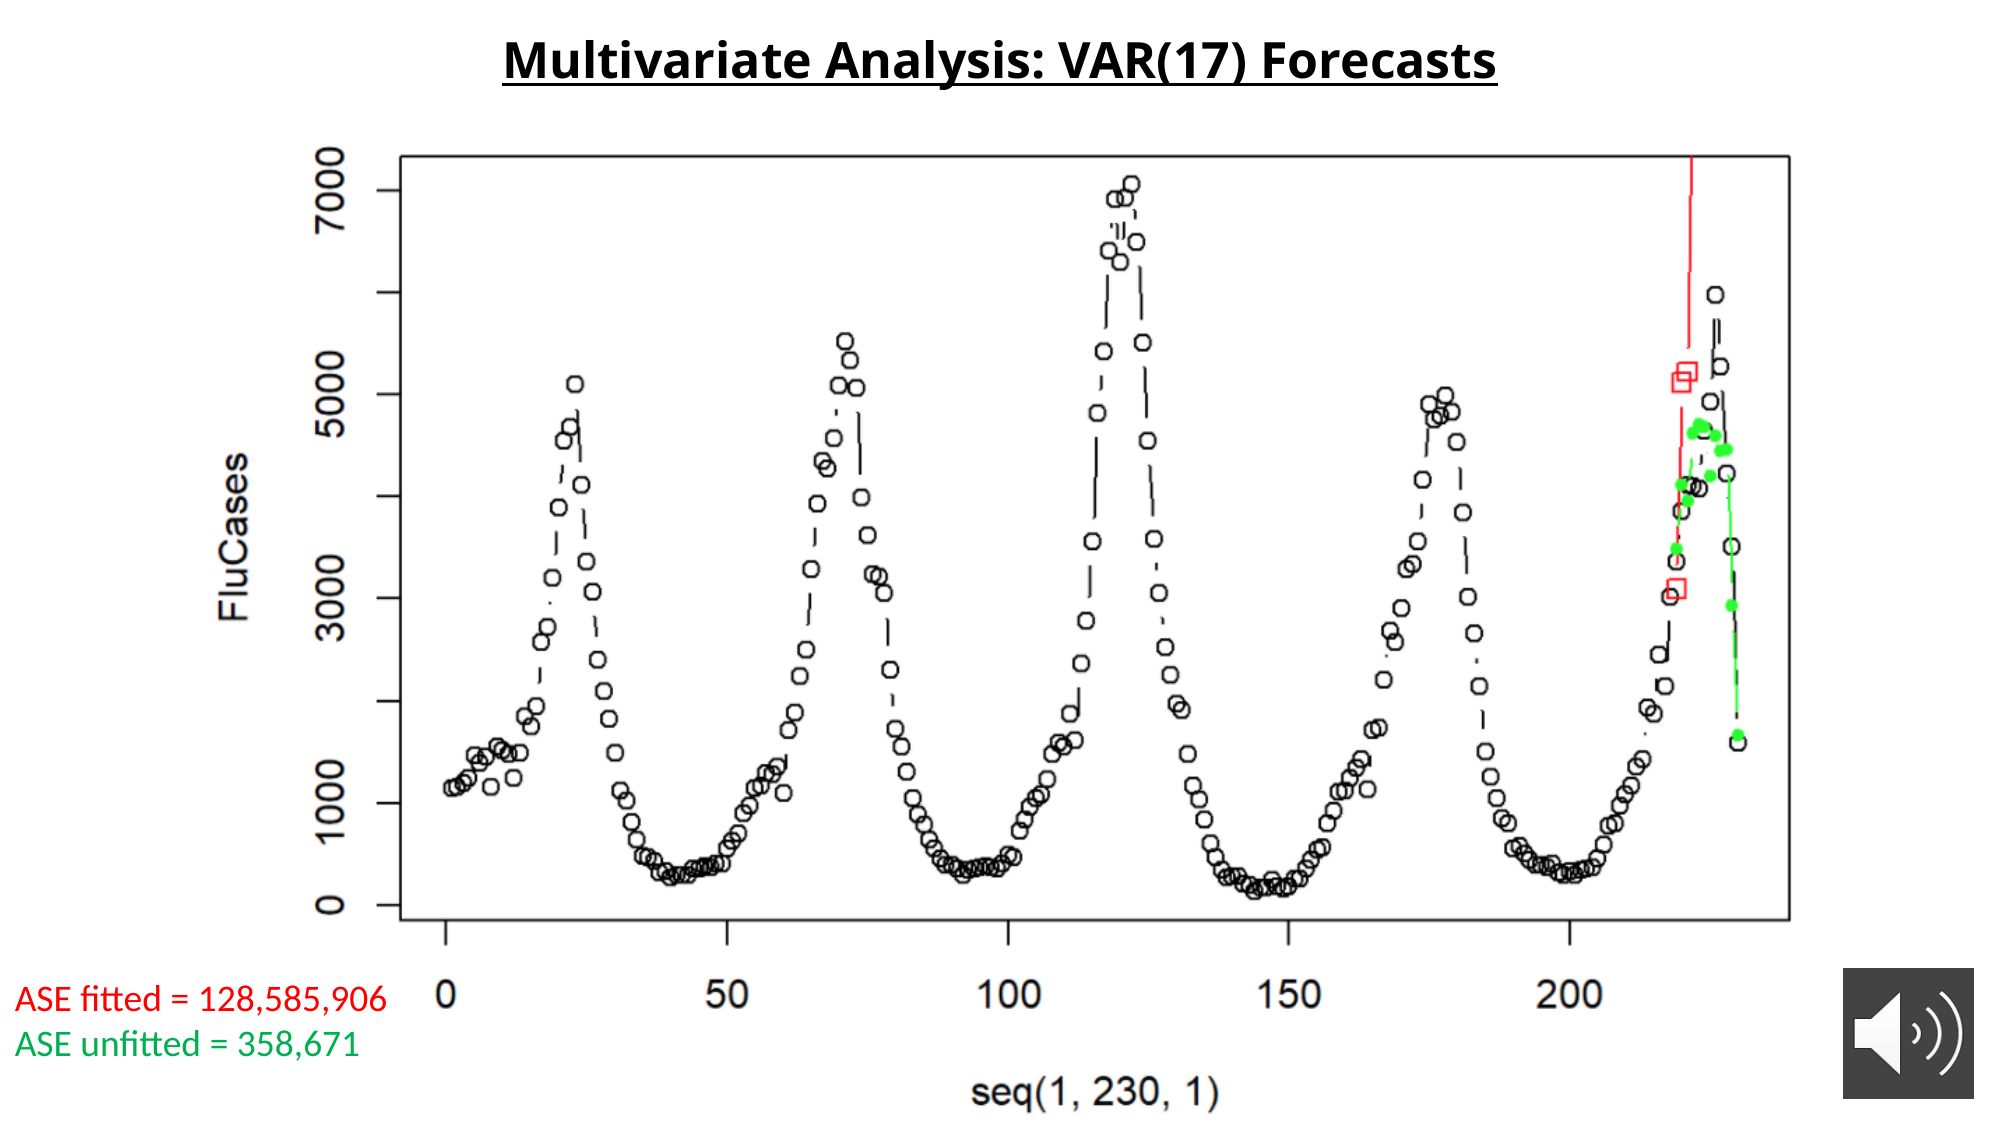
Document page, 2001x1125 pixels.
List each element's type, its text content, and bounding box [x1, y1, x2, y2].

picture [1841, 966, 1975, 1100]
title Multivariate Analysis: VAR(17) Forecasts [137, 23, 1863, 102]
picture [198, 138, 1802, 1125]
text_box ASE fitted = 128,585,906 ASE unfitted = 358,671 [0, 966, 198, 1072]
